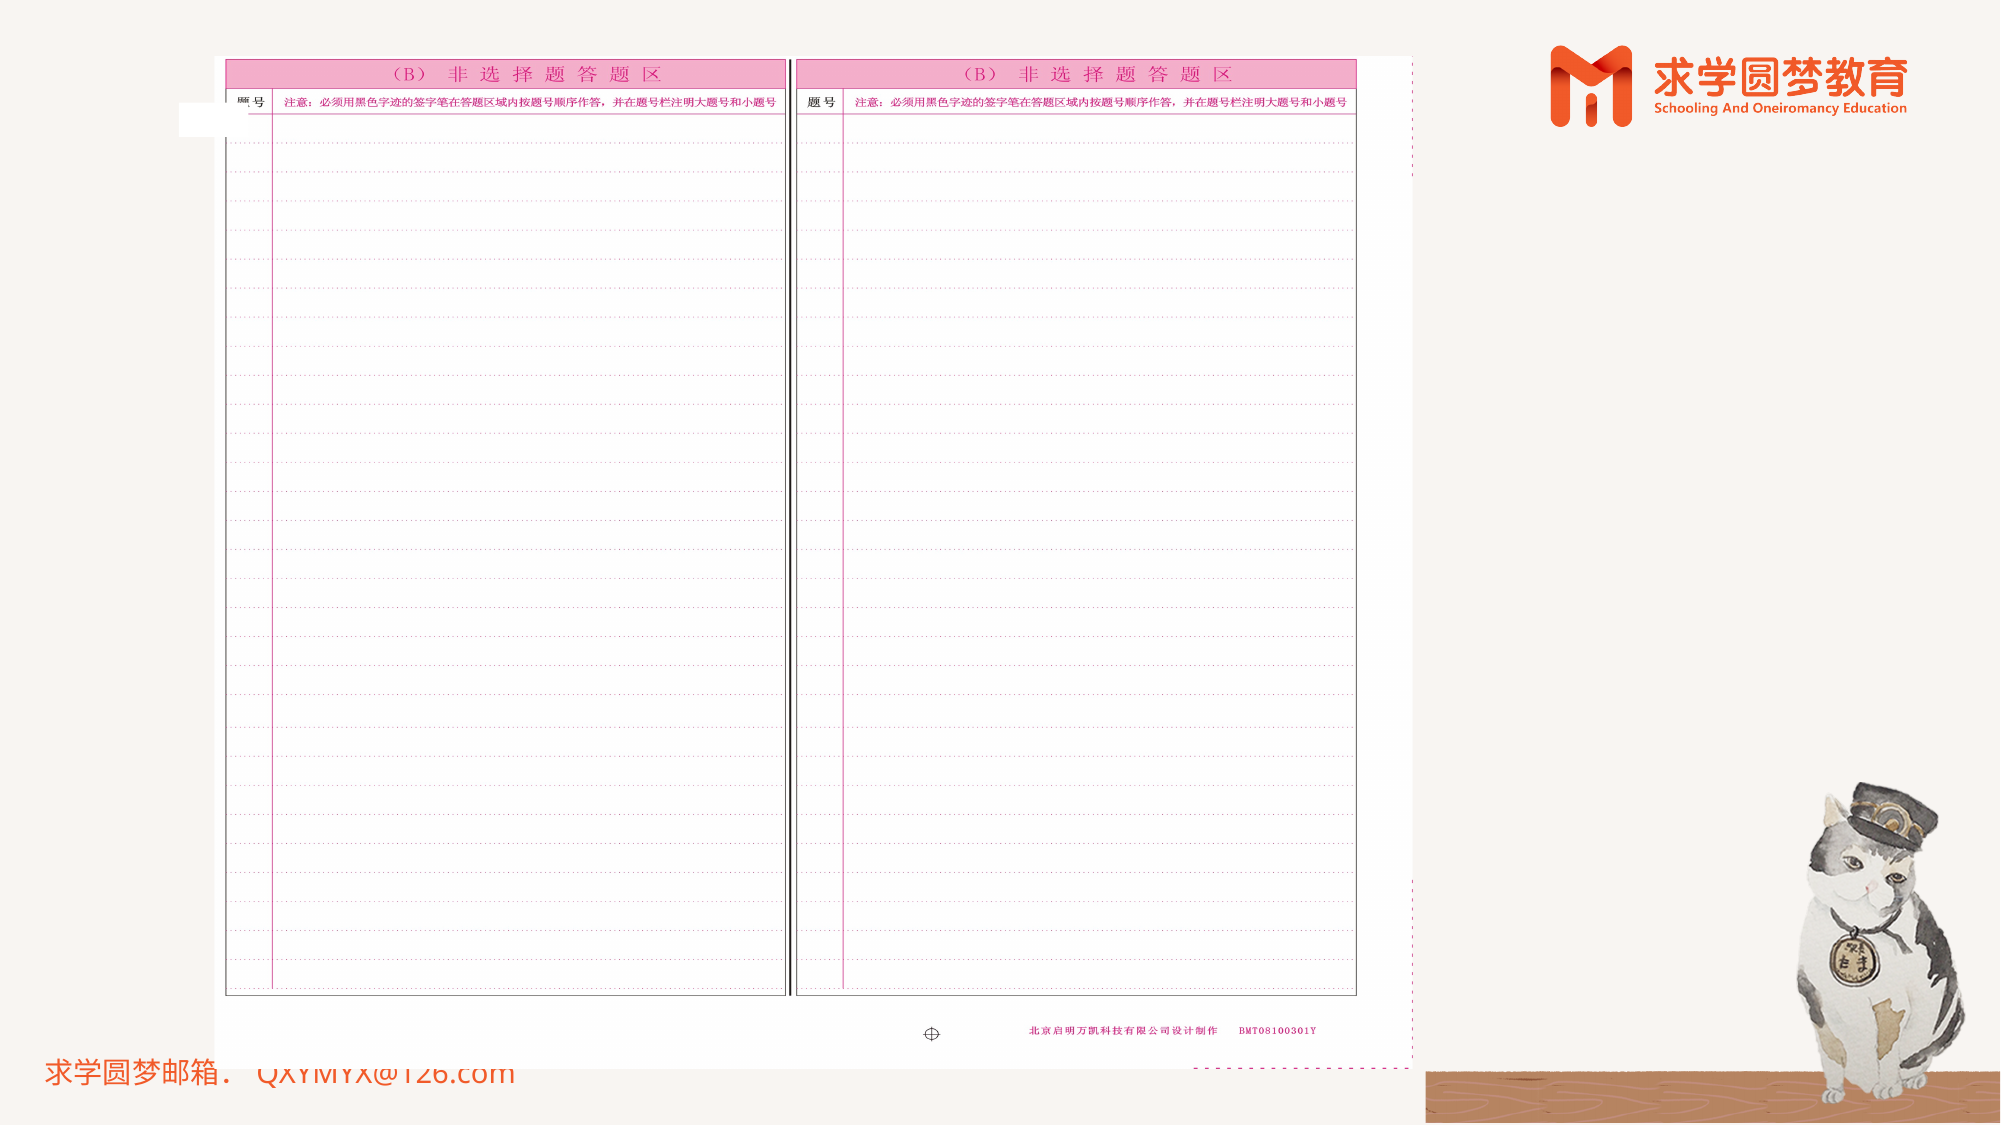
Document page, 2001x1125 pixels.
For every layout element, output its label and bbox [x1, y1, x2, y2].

picture [1540, 38, 1925, 132]
text_box [178, 56, 1413, 1069]
picture [1425, 490, 2001, 1123]
